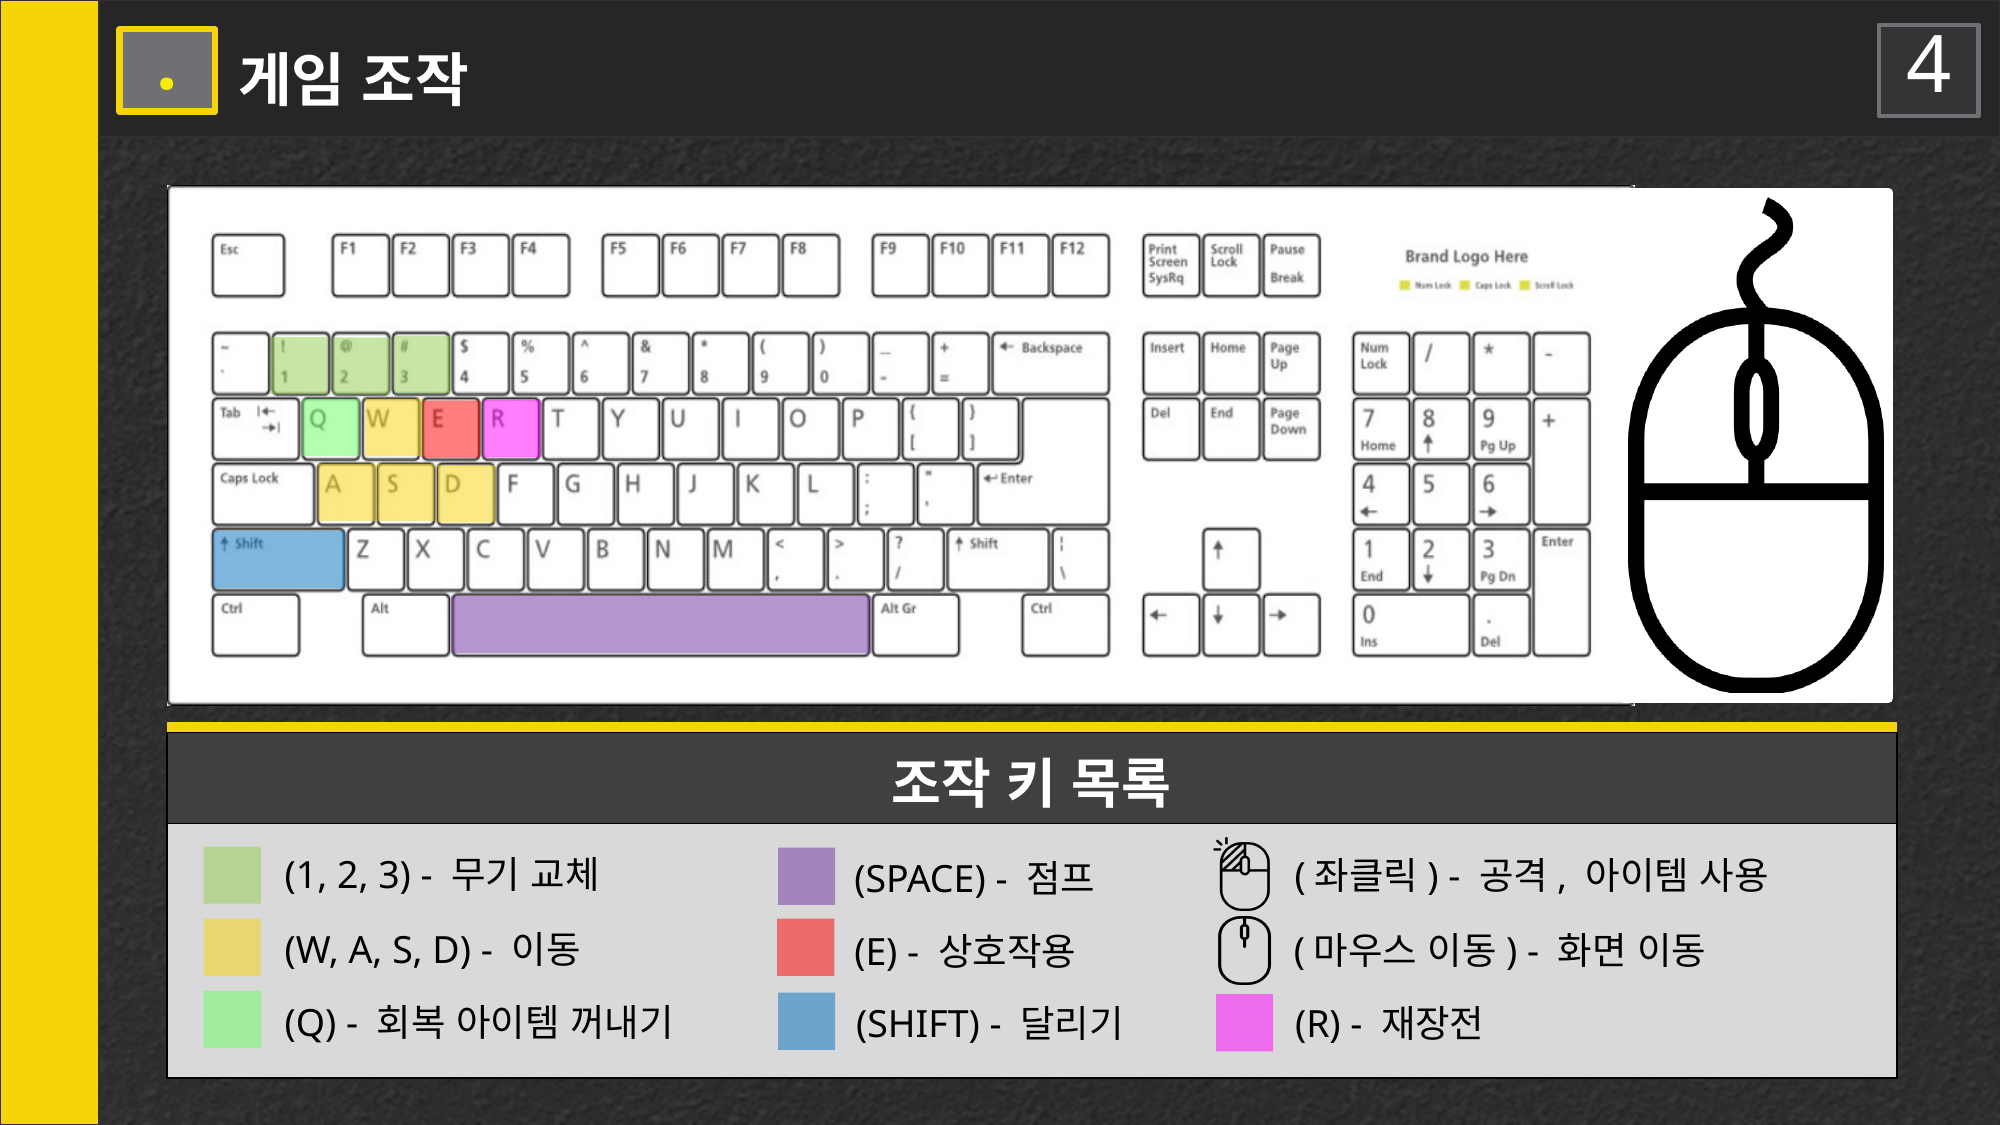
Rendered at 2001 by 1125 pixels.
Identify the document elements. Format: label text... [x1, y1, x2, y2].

text_box [777, 918, 835, 976]
text_box [203, 990, 262, 1048]
text_box (좌클릭) - 공격, 아이템 사용 [1288, 844, 1785, 905]
text_box (Q) - 회복 아이템 꺼내기 [269, 991, 746, 1052]
text_box [0, 0, 100, 1125]
text_box [778, 992, 836, 1050]
text_box 4 [1878, 24, 1980, 117]
text_box (마우스 이동) - 화면 이동 [1292, 919, 1866, 980]
text_box [100, 0, 2000, 138]
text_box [167, 184, 1885, 706]
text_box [203, 843, 724, 905]
text_box (R) - 재장전 [1280, 992, 1734, 1053]
text_box (E) - 상호작용 [839, 920, 1197, 981]
text_box (SPACE) - 점프 [839, 847, 1195, 908]
picture [100, 138, 2000, 1125]
table_header 조작 키 목록 [168, 733, 1896, 823]
text_box [1216, 994, 1274, 1052]
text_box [119, 29, 840, 121]
text_box (SHIFT) - 달리기 [841, 992, 1280, 1053]
table_cell [168, 824, 1896, 1077]
text_box (W, A, S, D) - 이동 [269, 918, 724, 979]
text_box [203, 918, 261, 976]
text_box [778, 847, 836, 905]
